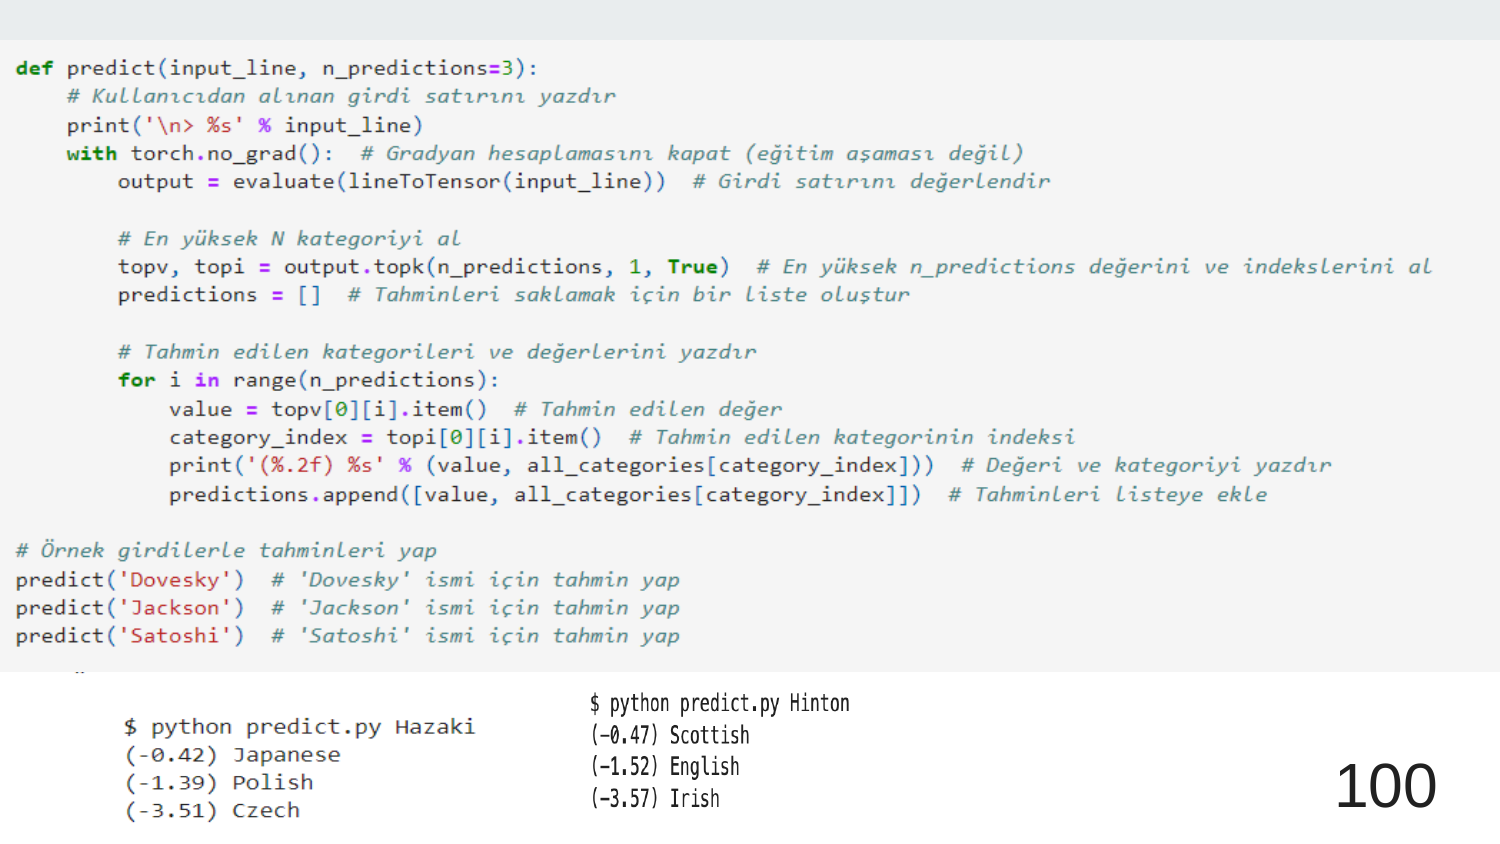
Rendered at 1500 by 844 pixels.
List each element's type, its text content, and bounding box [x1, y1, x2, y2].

picture [0, 40, 1500, 844]
text_box 100 [1319, 729, 1490, 835]
